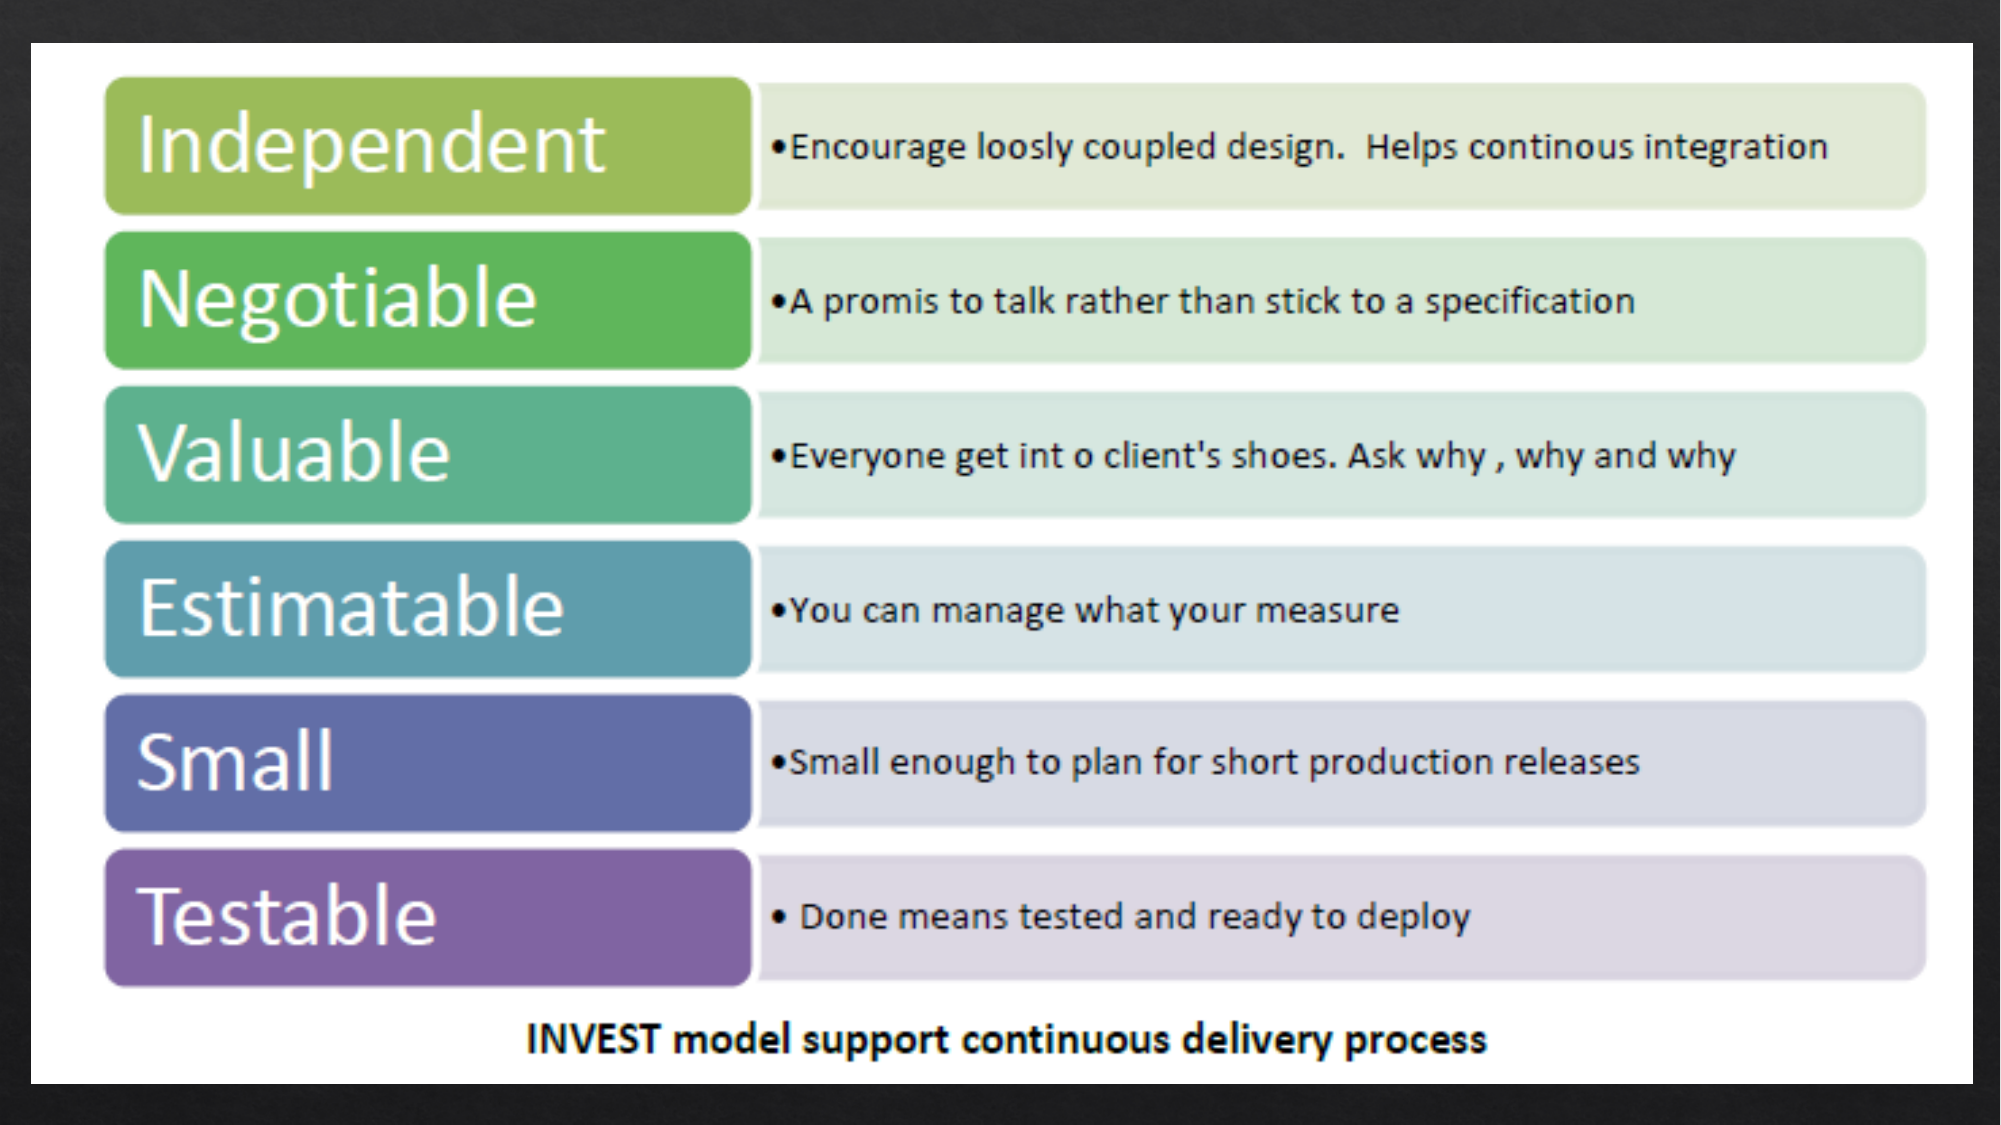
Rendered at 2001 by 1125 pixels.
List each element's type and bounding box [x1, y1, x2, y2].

picture [31, 43, 1973, 1084]
